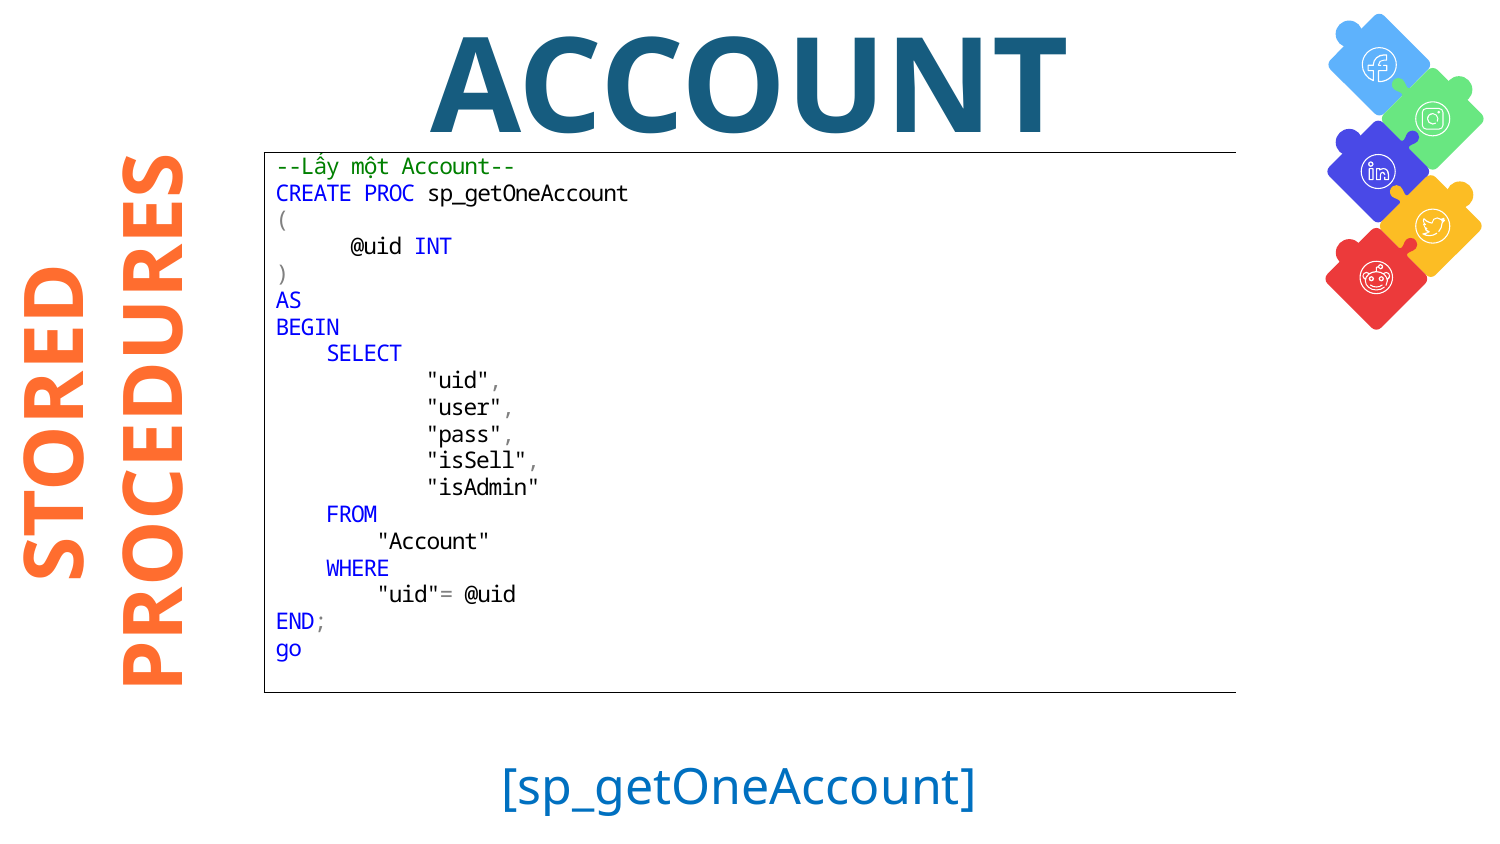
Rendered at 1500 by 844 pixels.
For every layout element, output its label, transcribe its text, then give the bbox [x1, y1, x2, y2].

title STORED PROCEDURES [0, 160, 199, 844]
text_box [1324, 13, 1485, 330]
text_box [sp_getOneAccount] [486, 757, 1014, 823]
text_box ACCOUNT [0, 0, 1500, 160]
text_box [263, 151, 1237, 748]
